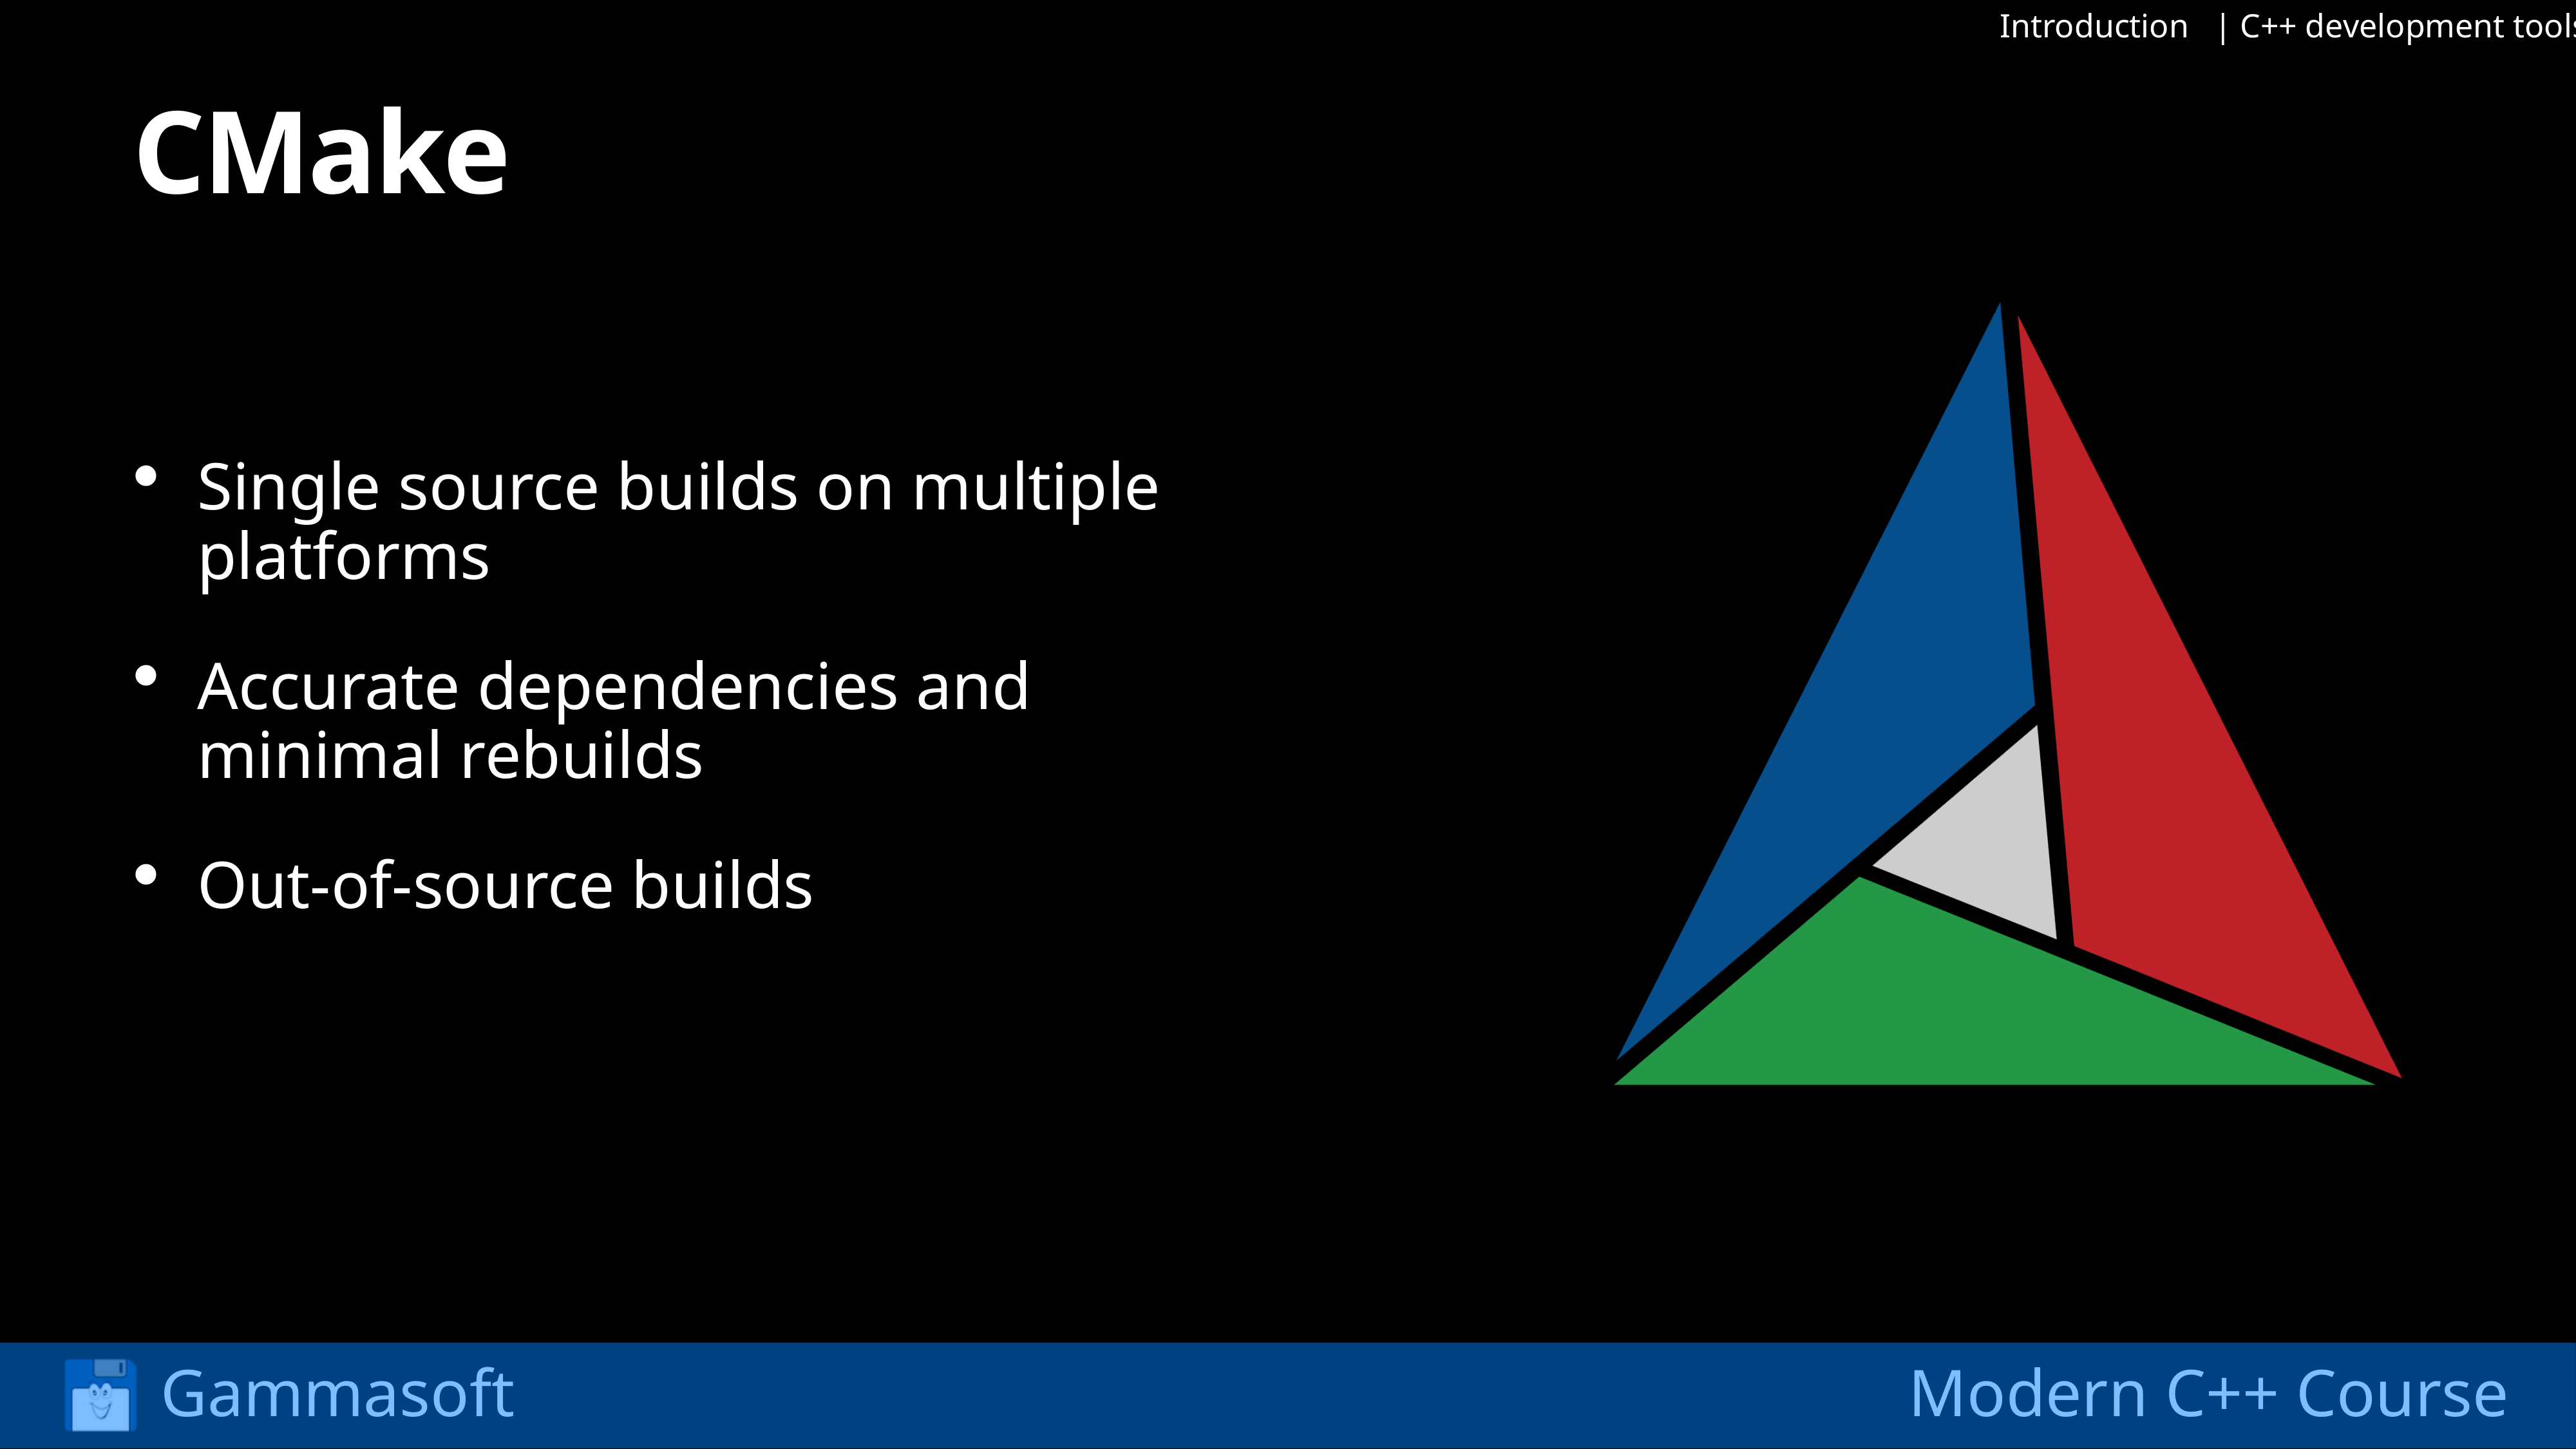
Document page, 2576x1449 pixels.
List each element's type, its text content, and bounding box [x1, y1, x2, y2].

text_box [0, 1342, 2576, 1449]
list Single source builds on multiple platforms Accurate dependencies and minimal rebuilds Out-of-source builds [127, 448, 1235, 1321]
picture [1614, 299, 2402, 1087]
text_box Introduction | C++ development tools [1994, 0, 2576, 50]
title CMake [127, 100, 1235, 253]
